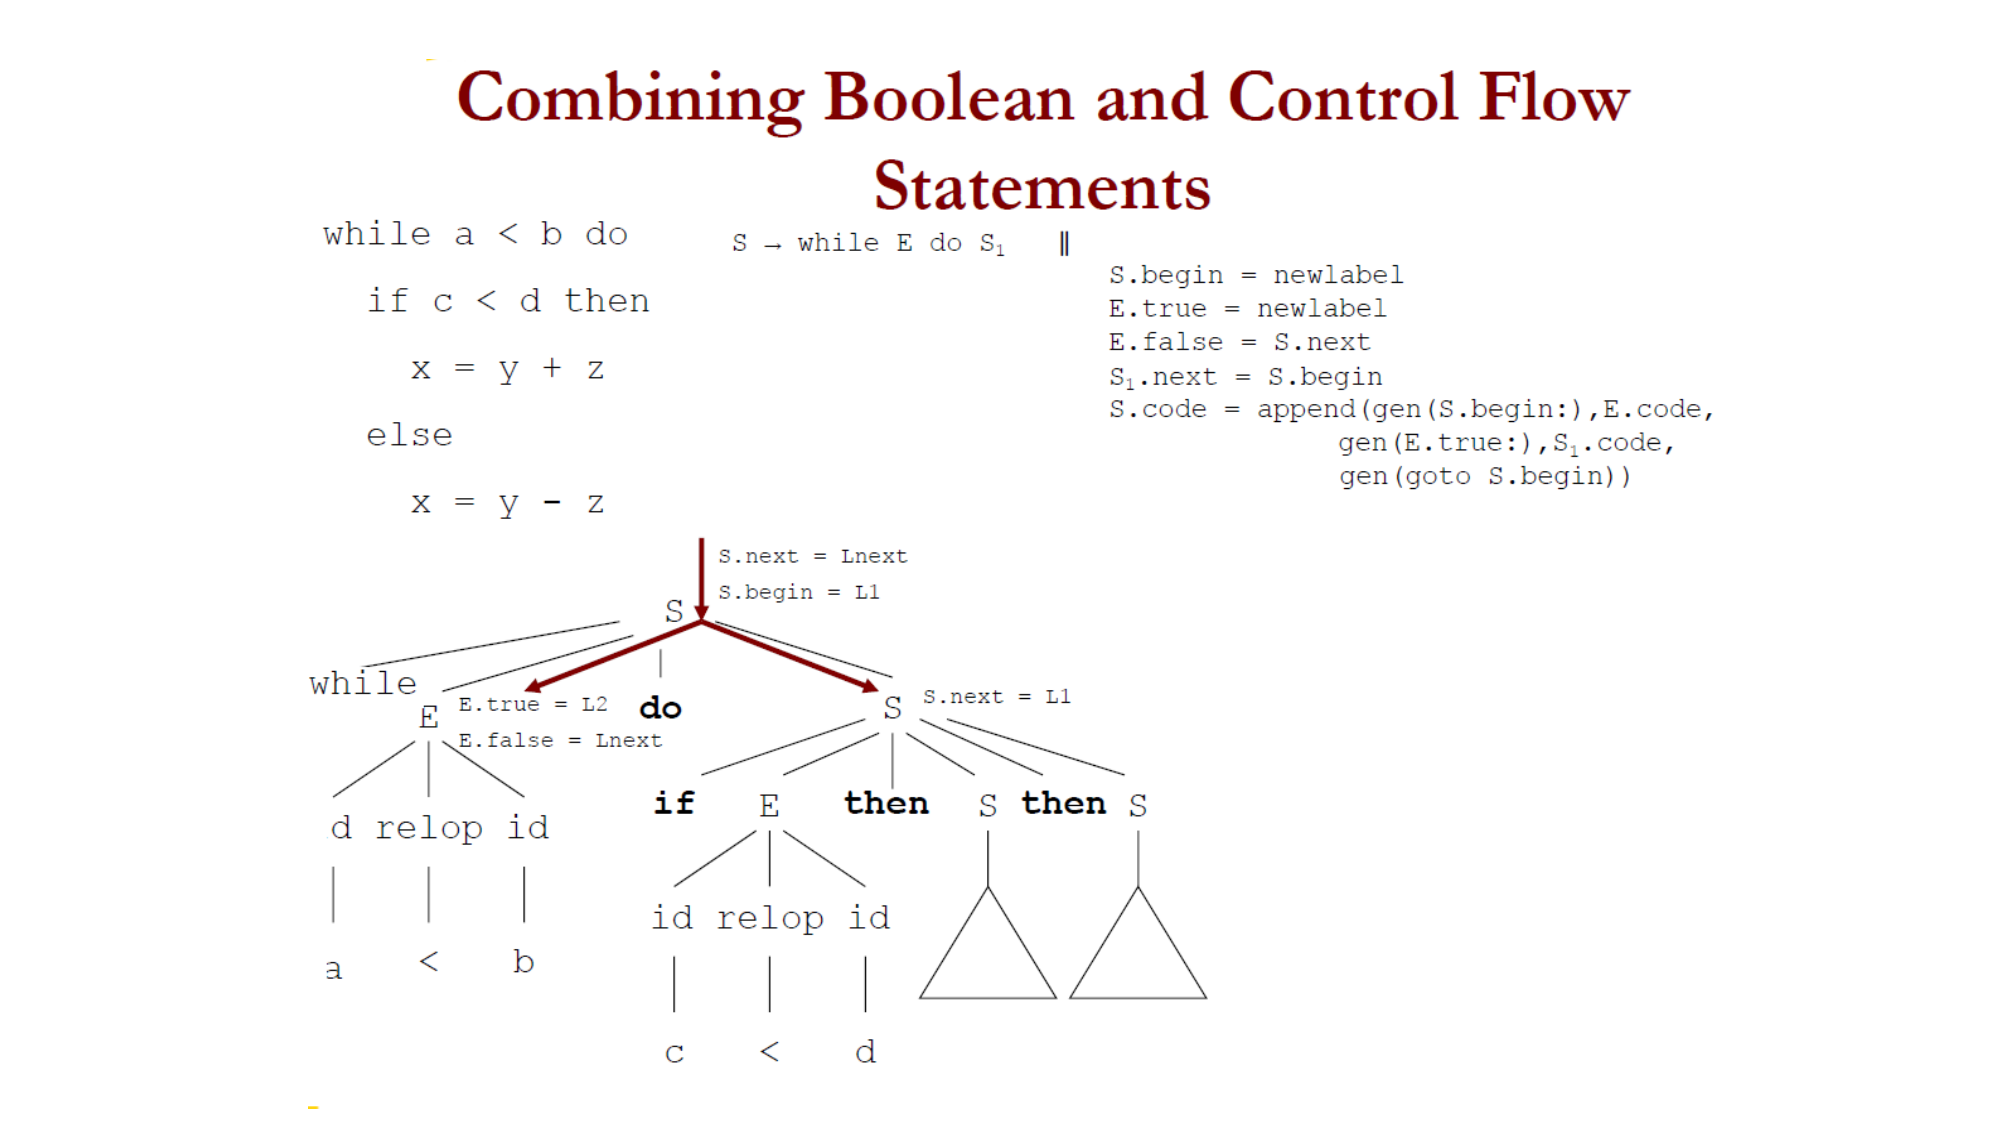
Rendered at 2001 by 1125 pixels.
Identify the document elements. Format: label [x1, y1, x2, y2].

list [308, 59, 1789, 1109]
